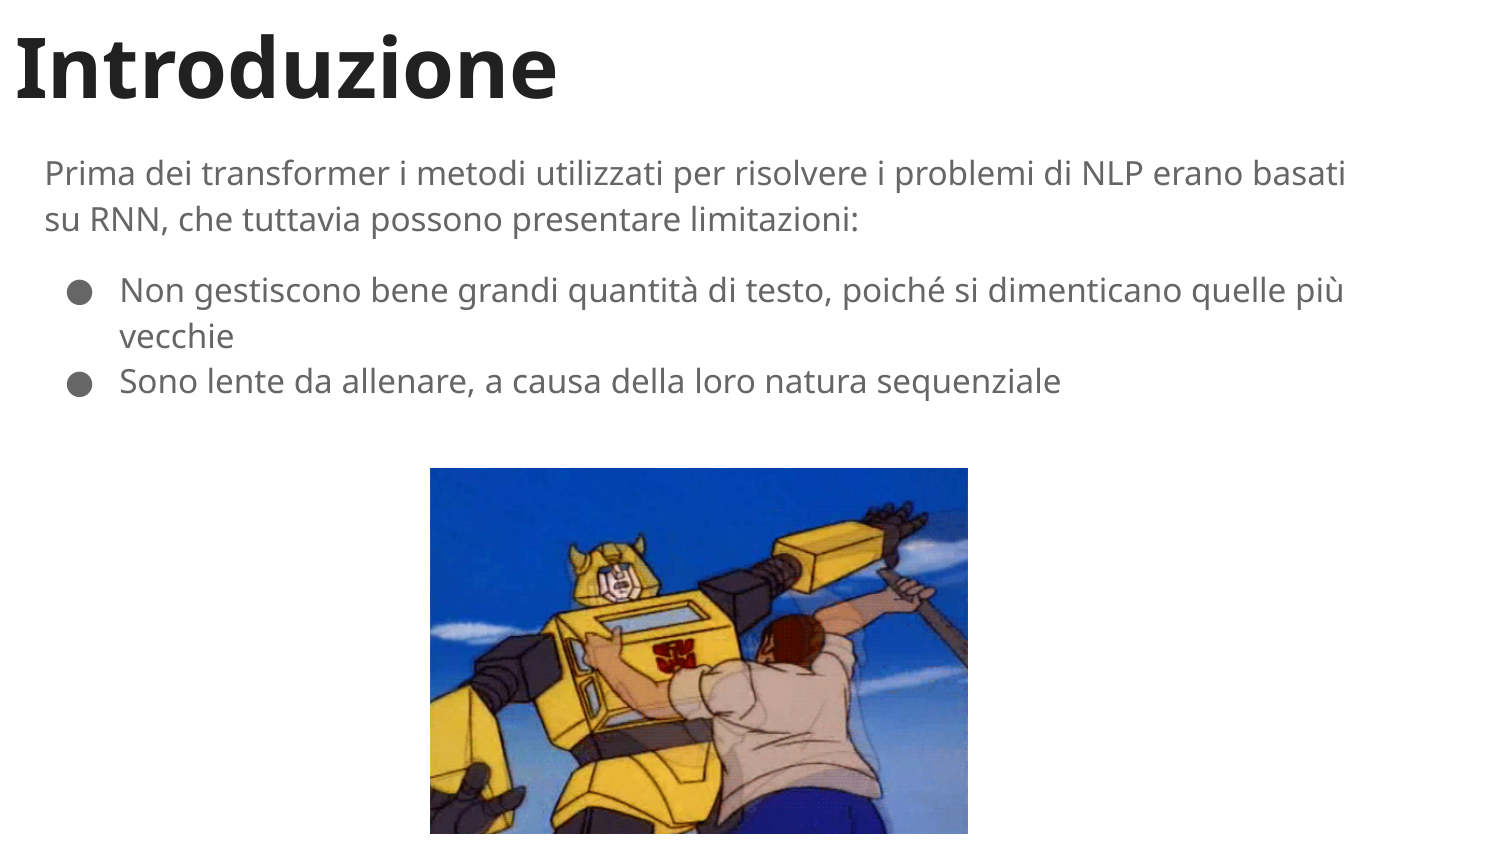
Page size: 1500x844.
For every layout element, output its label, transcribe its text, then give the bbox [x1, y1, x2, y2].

list Prima dei transformer i metodi utilizzati per risolvere i problemi di NLP erano basati su RNN, che tuttavia possono presentare limitazioni: Non gestiscono bene grandi quantità di testo, poiché si dimenticano quelle più vecchie Sono lente da allenare, a causa della loro natura sequenziale [0, 131, 1398, 680]
title Introduzione [0, 0, 1398, 131]
picture [429, 468, 968, 834]
